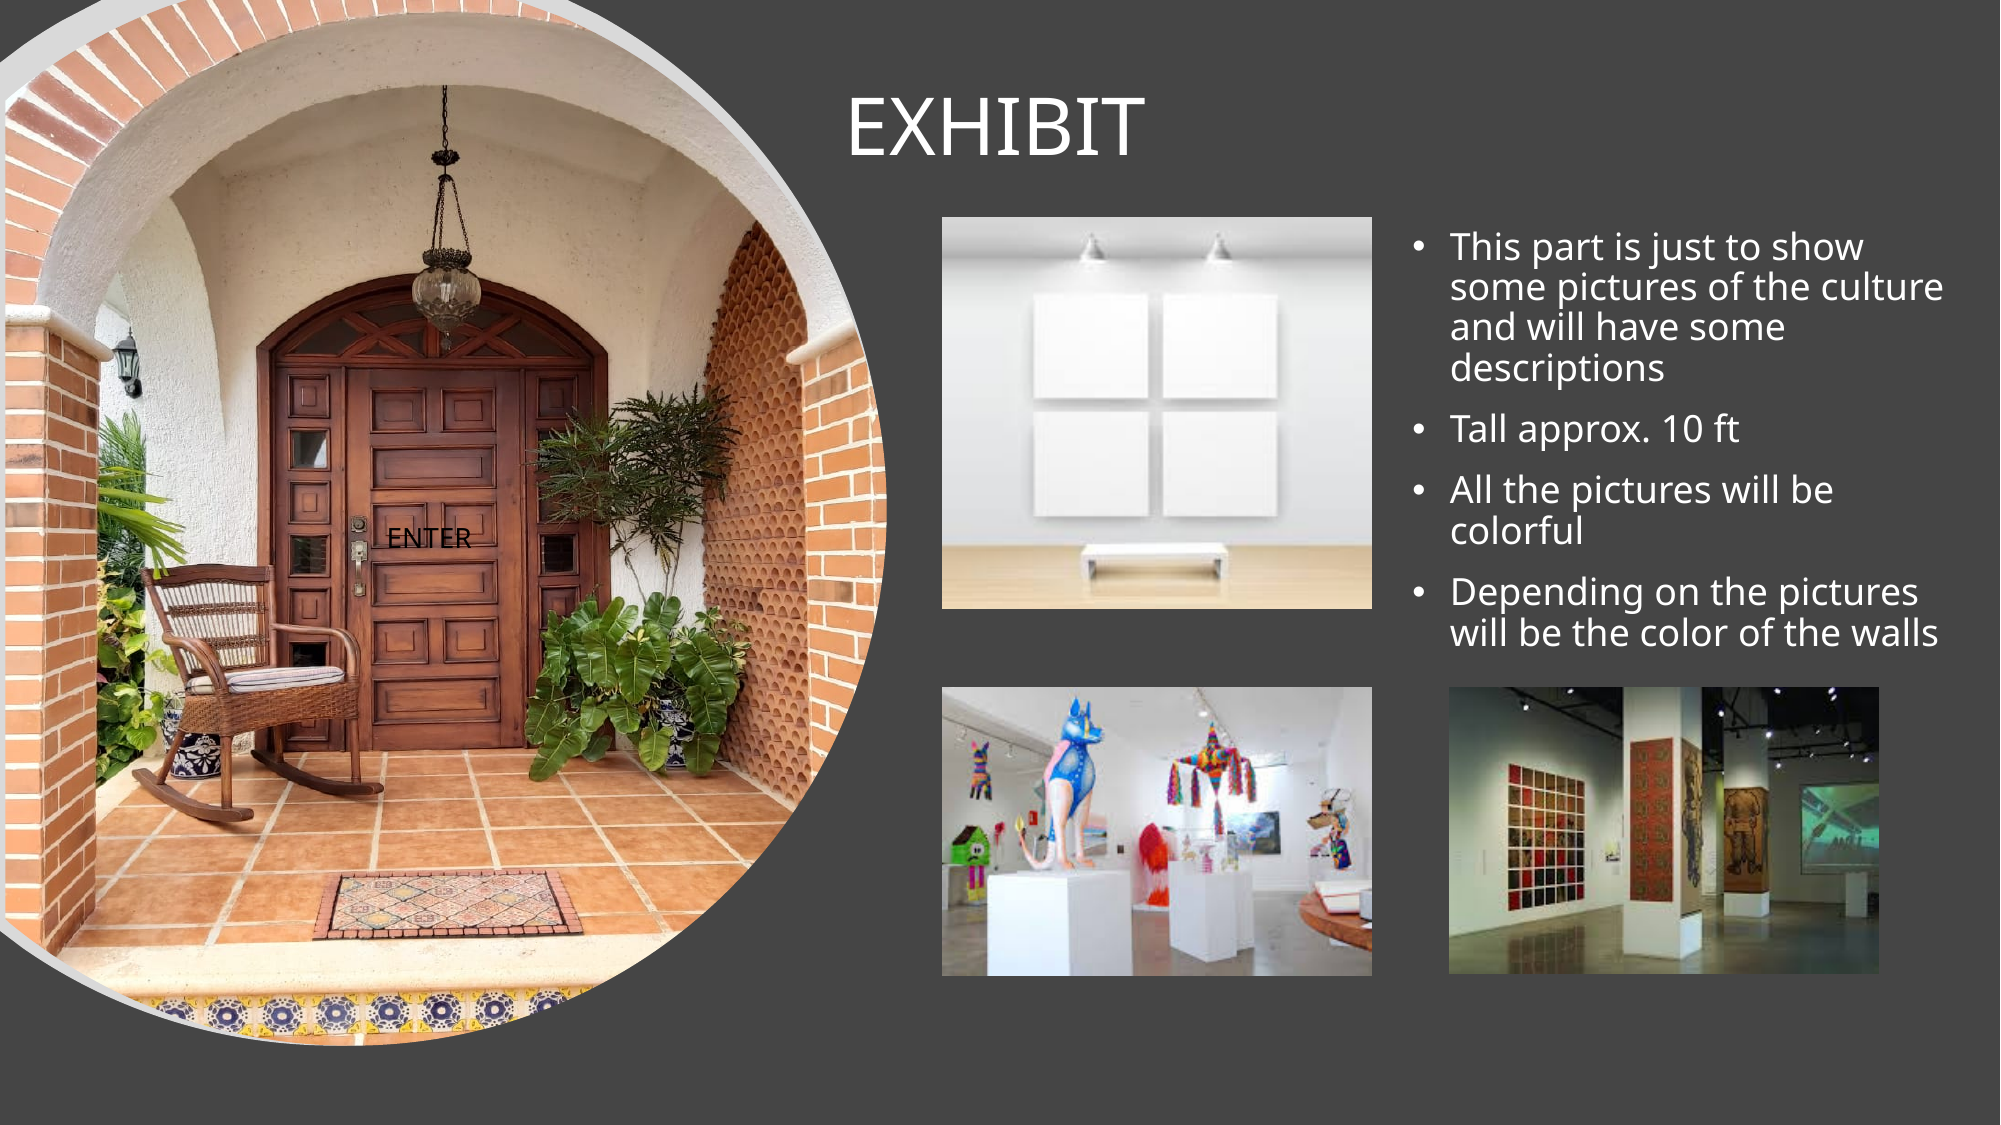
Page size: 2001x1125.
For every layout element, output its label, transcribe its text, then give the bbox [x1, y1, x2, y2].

text_box [0, 57, 5, 936]
picture [942, 687, 1372, 976]
picture [942, 217, 1372, 610]
text_box Exhibit [887, 79, 1270, 182]
picture [1449, 687, 1879, 974]
picture [5, 0, 887, 1046]
text_box This part is just to show some pictures of the culture and will have some descriptions Tall approx. 10 ft All the pictures will be colorful Depending on the pictures will be the color of the walls [1397, 220, 1979, 633]
